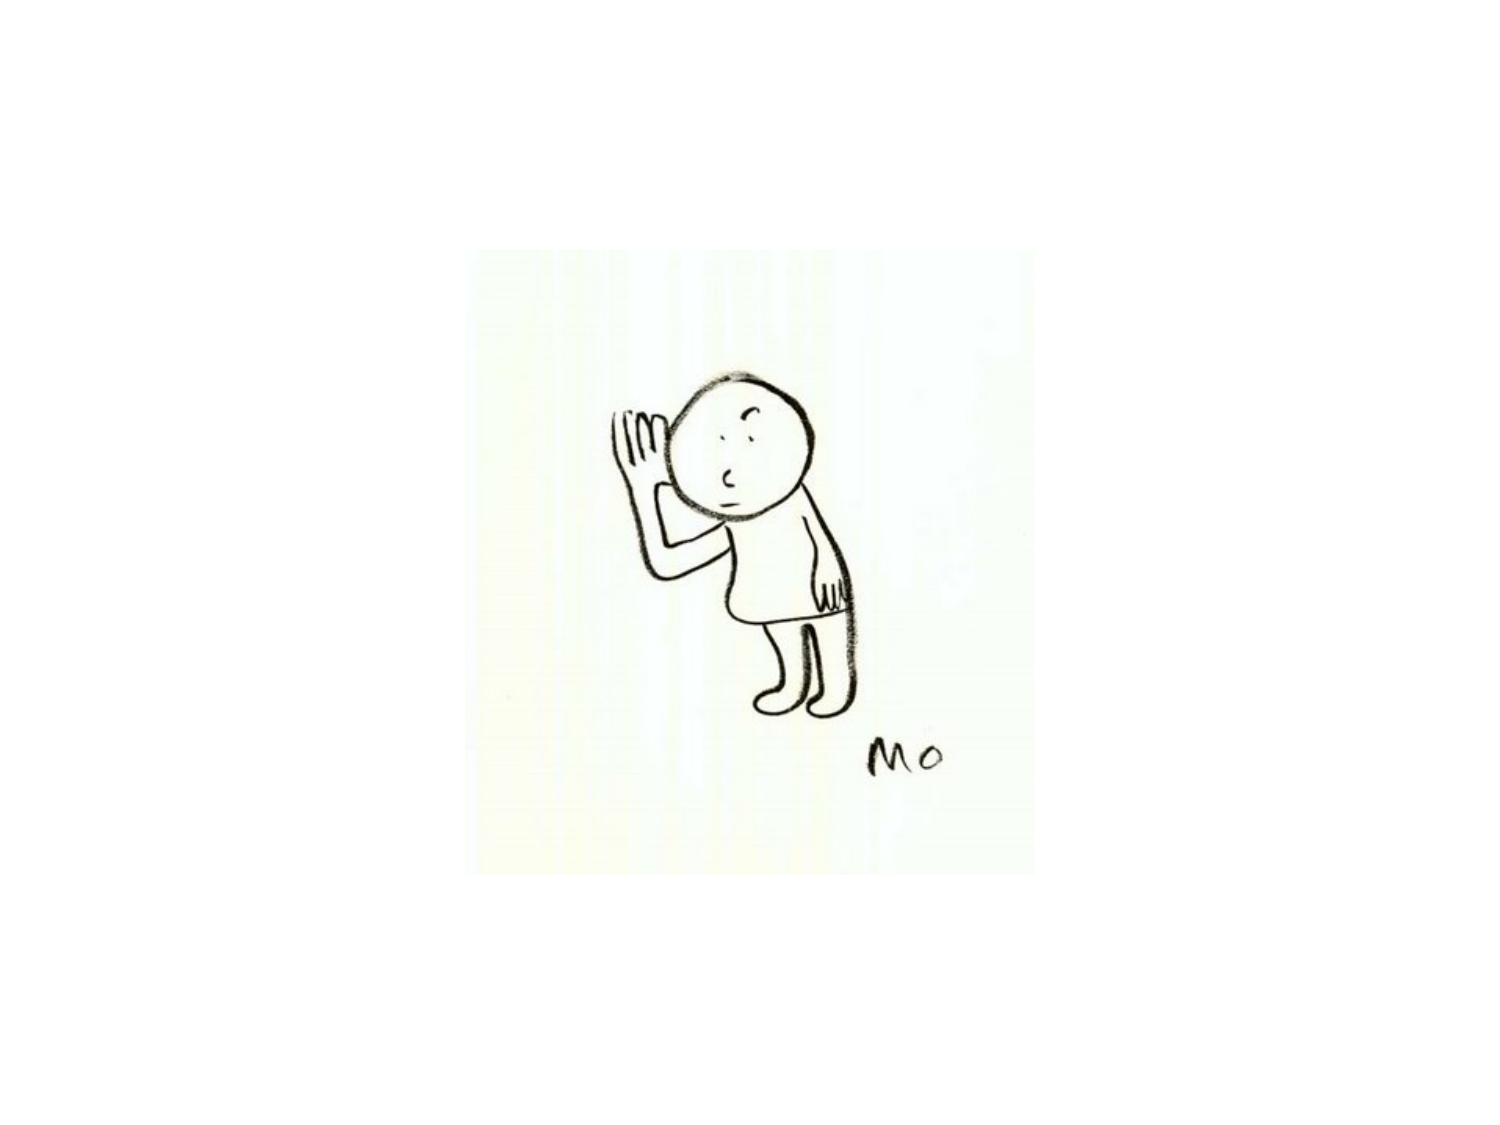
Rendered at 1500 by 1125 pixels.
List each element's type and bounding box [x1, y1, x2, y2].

picture [465, 249, 1035, 876]
